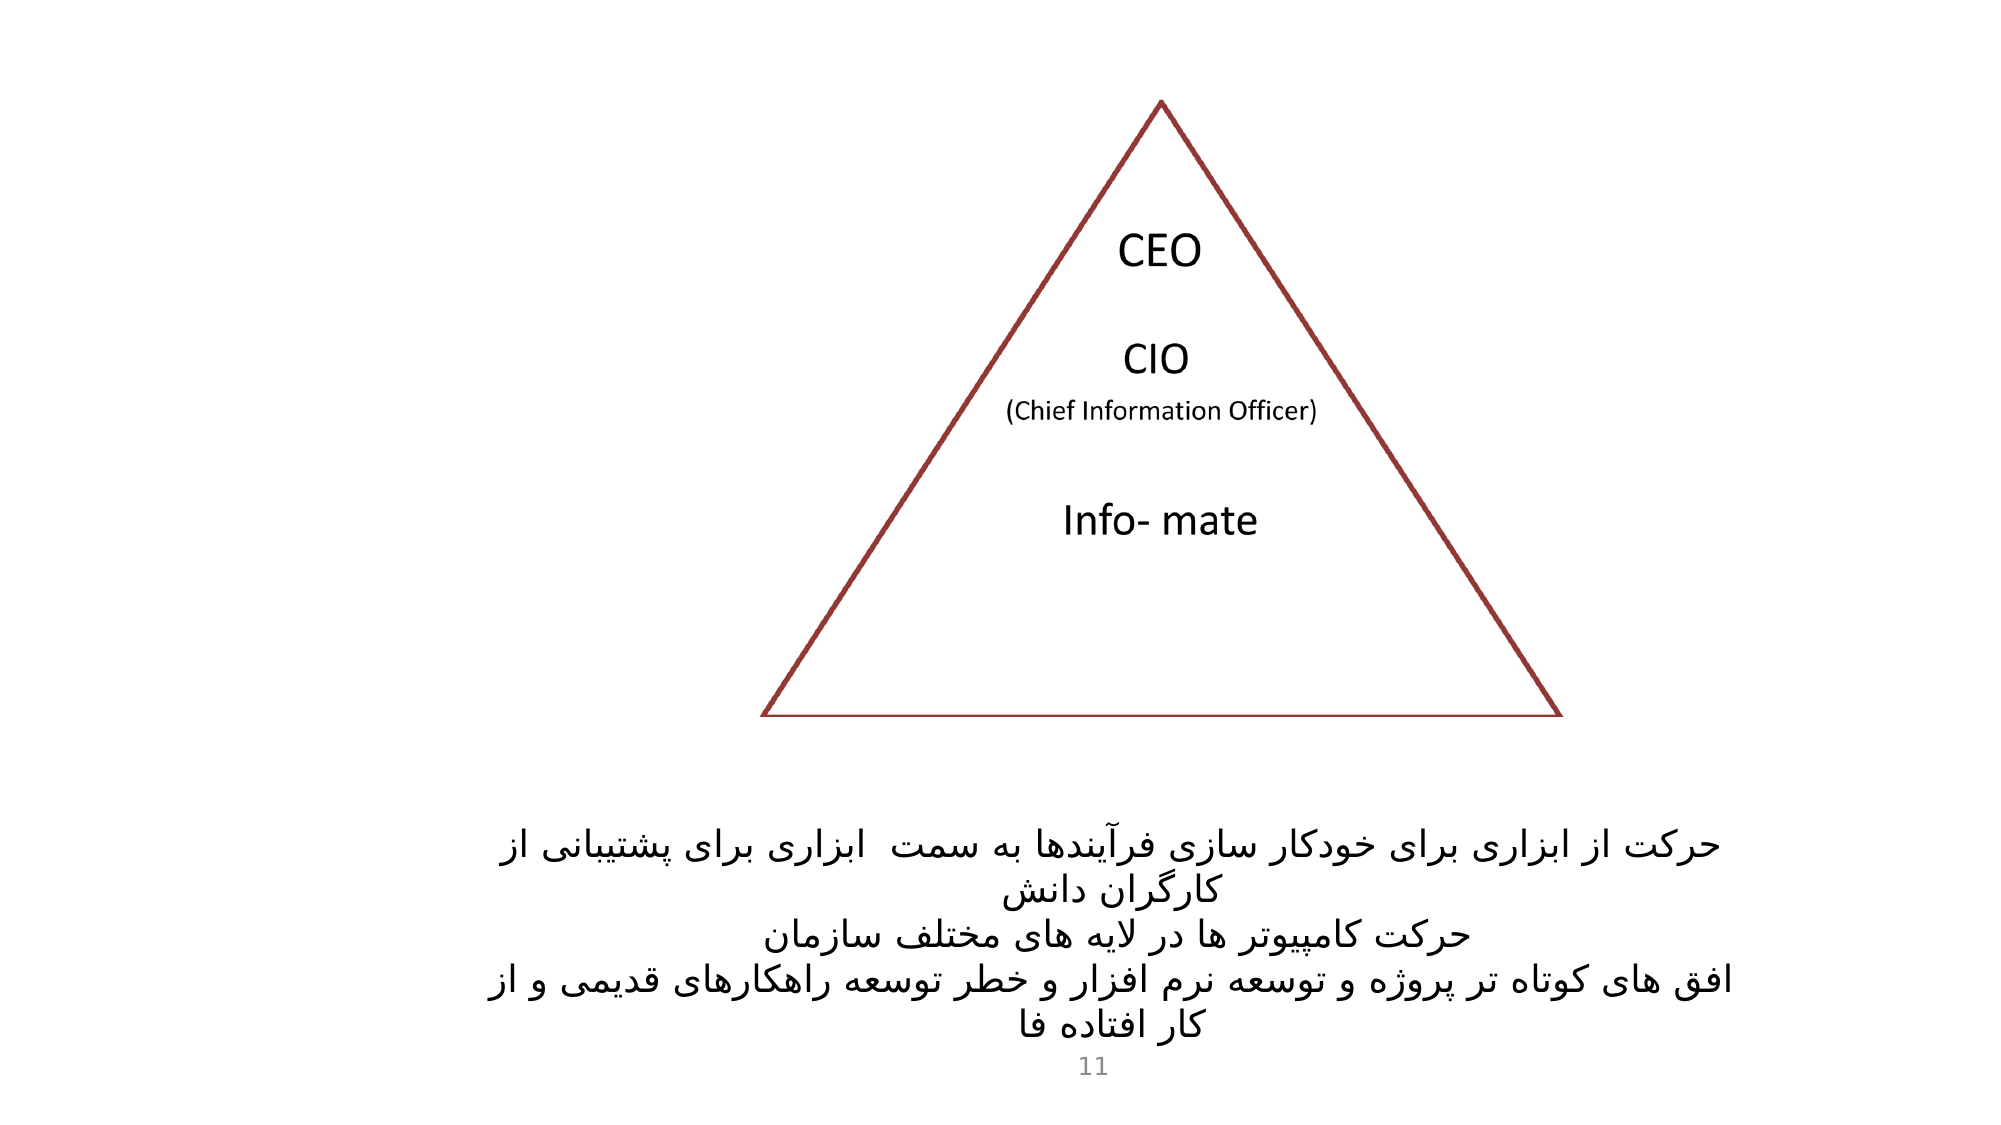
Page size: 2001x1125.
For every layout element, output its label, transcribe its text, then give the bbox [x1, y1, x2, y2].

text_box حرکت از ابزاری برای خودکار سازی فرآیندها به سمت ابزاری برای پشتیبانی از کارگران دانش حرکت کامپیوتر ها در لایه های مختلف سازمان افق های کوتاه تر پروژه و توسعه نرم افزار و خطر توسعه راهکارهای قدیمی و از کار افتاده فا [451, 812, 1773, 1053]
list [741, 88, 1580, 717]
slide_number 11 [674, 1035, 1125, 1096]
